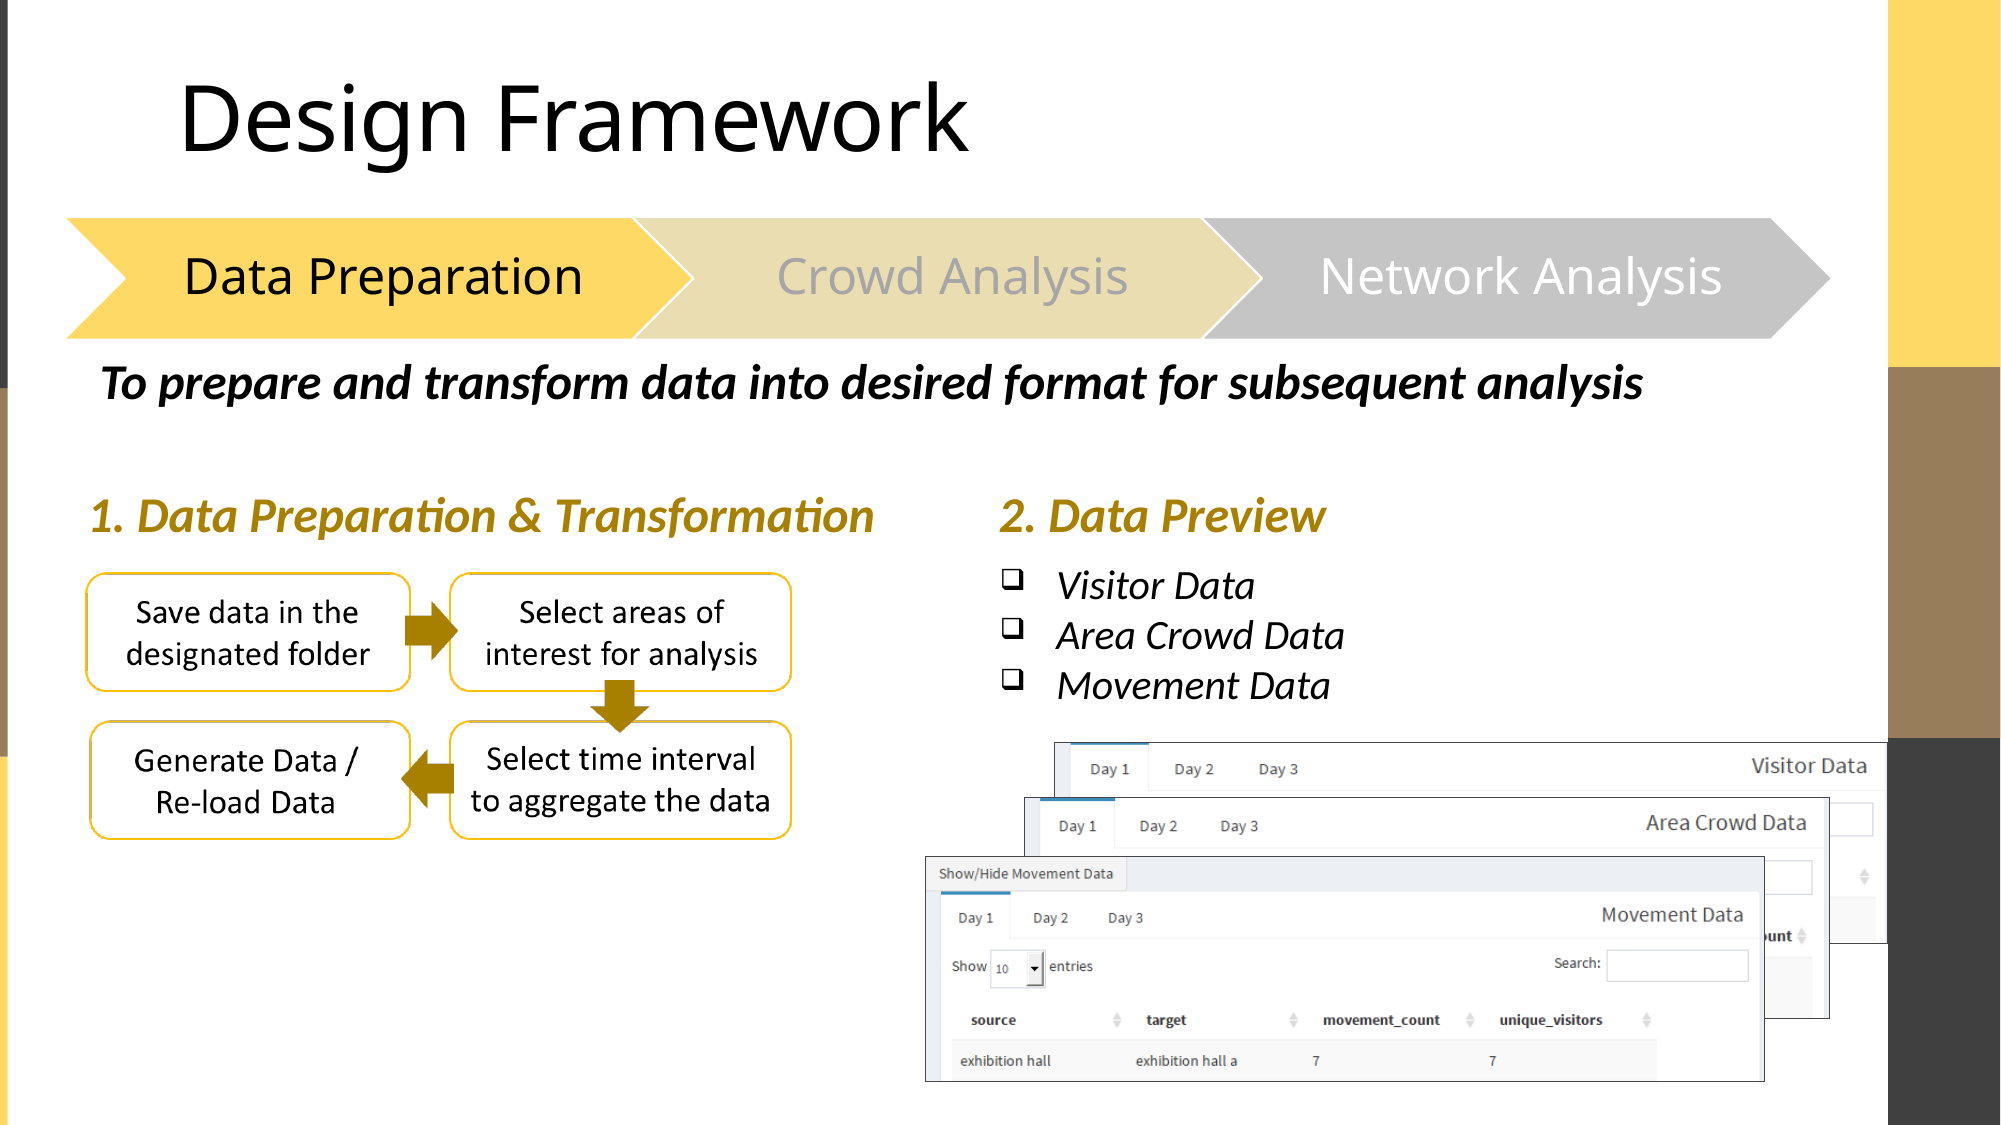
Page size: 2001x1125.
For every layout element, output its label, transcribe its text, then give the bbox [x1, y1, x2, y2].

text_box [62, 216, 1834, 341]
text_box Visitor Data Area Crowd Data Movement Data [985, 550, 1361, 716]
picture [925, 742, 1889, 1082]
text_box To prepare and transform data into desired format for subsequent analysis [85, 352, 1811, 417]
text_box Design Framework [162, 32, 1678, 182]
text_box 2. Data Preview [983, 474, 1363, 550]
text_box 1. Data Preparation & Transformation [72, 474, 926, 550]
picture [84, 572, 793, 844]
